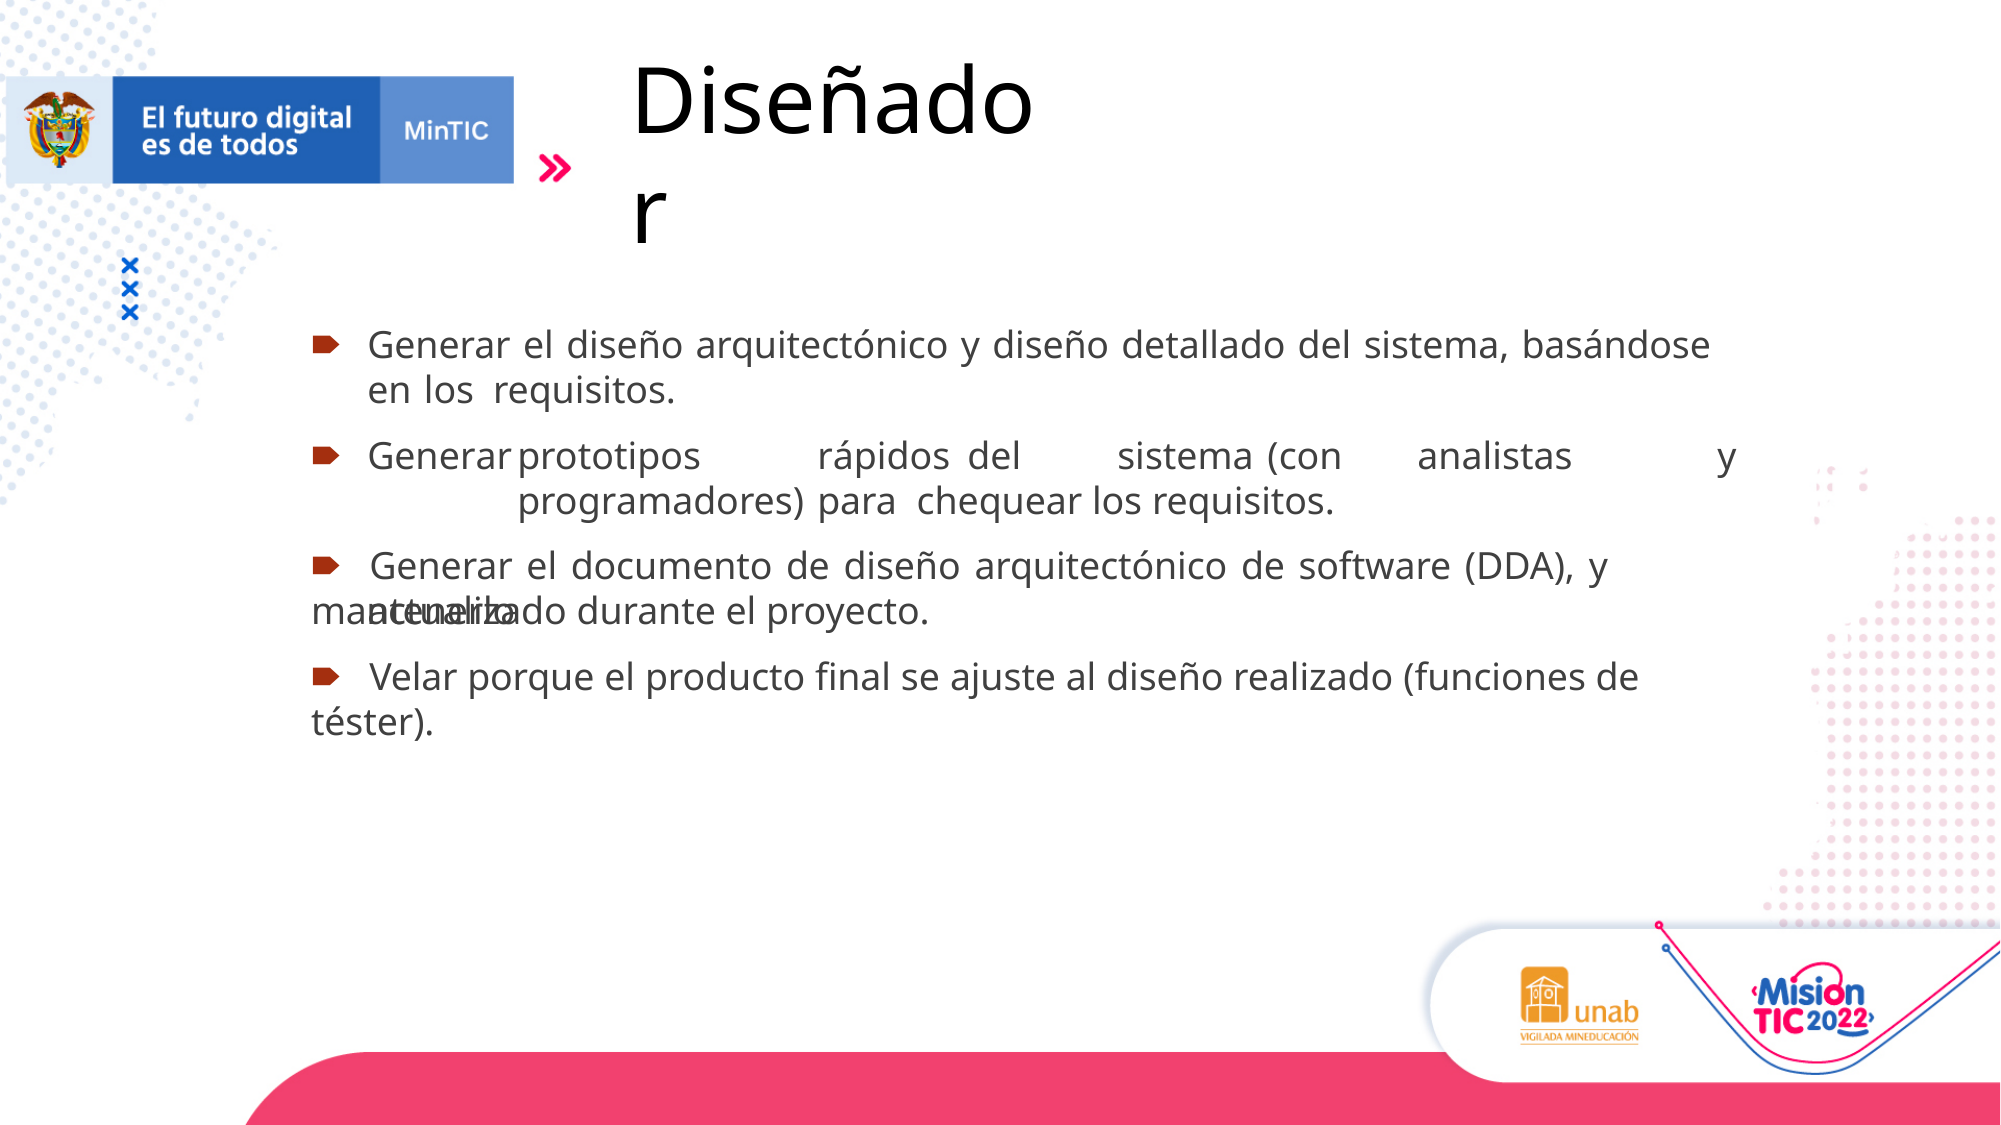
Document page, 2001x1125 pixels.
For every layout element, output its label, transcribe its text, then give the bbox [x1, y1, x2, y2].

text_box 🠶 Generar el documento de diseño arquitectónico de software (DDA), y mantenerlo [309, 540, 1746, 633]
title Diseñador [628, 39, 1053, 263]
text_box 🠶 Generar el diseño arquitectónico y diseño detallado del sistema, basándose en los requisitos. 🠶 Generar prototipos rápidos del sistema (con analistas y programadores) para chequear los requisitos. [309, 318, 1746, 522]
text_box actualizado durante el proyecto. 🠶 Velar porque el producto final se ajuste al diseño realizado (funciones de téster). [308, 564, 1691, 744]
picture [0, 0, 2001, 1125]
